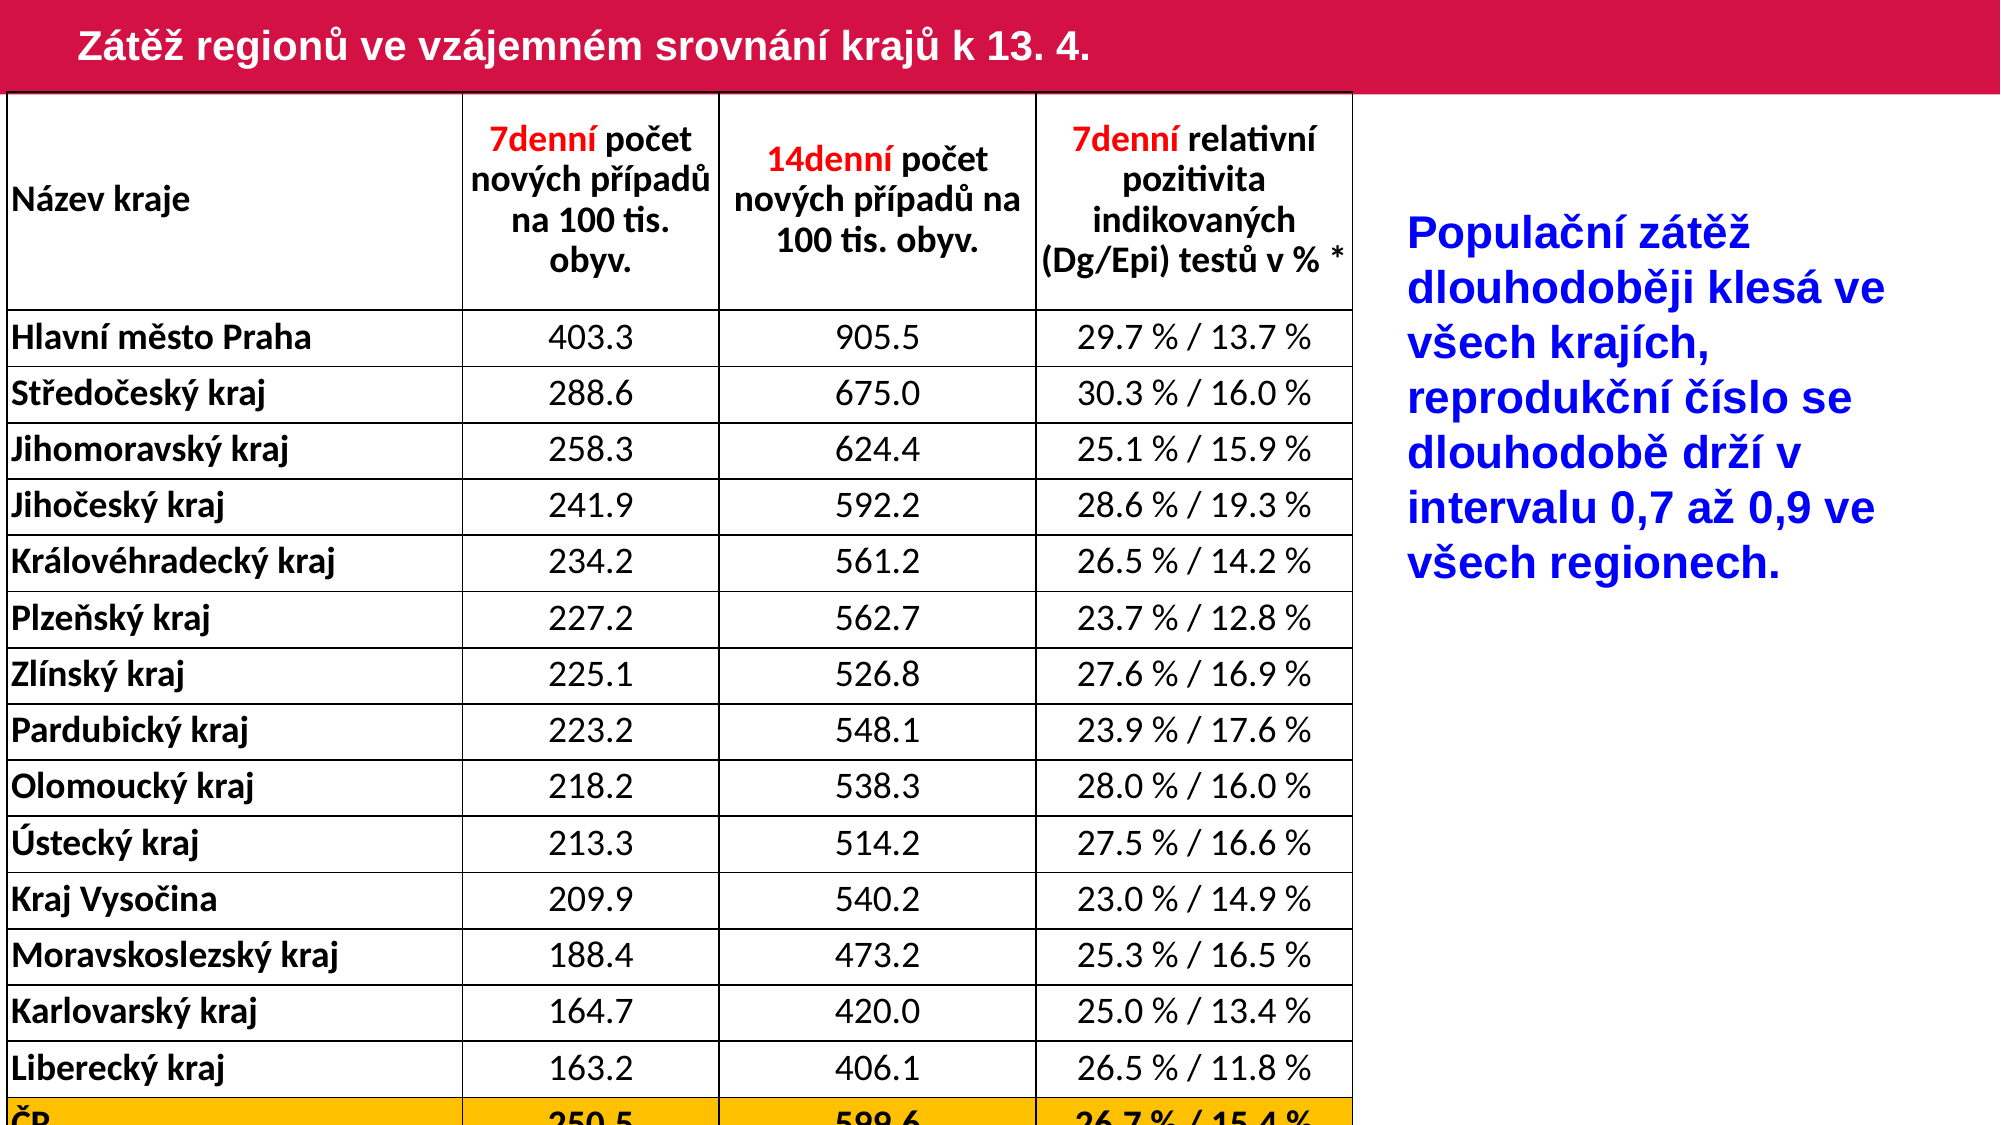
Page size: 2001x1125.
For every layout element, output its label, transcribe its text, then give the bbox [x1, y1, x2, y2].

table_cell 29.7 % / 13.7 % [1037, 311, 1352, 366]
table_cell 23.0 % / 14.9 % [1037, 873, 1352, 928]
table_cell 406.1 [720, 1042, 1035, 1097]
table_cell Ústecký kraj [8, 817, 462, 872]
table_cell 250.5 [463, 1098, 718, 1125]
table_cell Středočeský kraj [8, 367, 462, 422]
table_cell Plzeňský kraj [8, 592, 462, 647]
table_cell 163.2 [463, 1042, 718, 1097]
table_cell 241.9 [463, 480, 718, 534]
table_cell 209.9 [463, 873, 718, 928]
table_header 14denní počet nových případů na 100 tis. obyv. [720, 93, 1035, 309]
table_cell 561.2 [720, 536, 1035, 591]
table_cell 420.0 [720, 986, 1035, 1040]
table_cell 905.5 [720, 311, 1035, 366]
table_header 7denní počet nových případů na 100 tis. obyv. [463, 93, 718, 309]
table_cell 288.6 [463, 367, 718, 422]
table_cell 675.0 [720, 367, 1035, 422]
table_cell Jihočeský kraj [8, 480, 462, 534]
table_cell 538.3 [720, 761, 1035, 815]
table_header 7denní relativní pozitivita indikovaných (Dg/Epi) testů v % * [1037, 93, 1352, 309]
table_cell 23.7 % / 12.8 % [1037, 592, 1352, 647]
table_cell 30.3 % / 16.0 % [1037, 367, 1352, 422]
table_cell 27.6 % / 16.9 % [1037, 649, 1352, 703]
text_box Populační zátěž dlouhodoběji klesá ve všech krajích, reprodukční číslo se dlouhodobě drží v intervalu 0,7 až 0,9 ve všech regionech. [1392, 195, 1993, 595]
table_cell 599.6 [720, 1098, 1035, 1125]
title Zátěž regionů ve vzájemném srovnání krajů k 13. 4. [62, 0, 1283, 91]
table_cell 403.3 [463, 311, 718, 366]
table_cell 25.0 % / 13.4 % [1037, 986, 1352, 1040]
table_cell 164.7 [463, 986, 718, 1040]
table_cell 25.3 % / 16.5 % [1037, 930, 1352, 984]
table_cell 188.4 [463, 930, 718, 984]
table_cell ČR [8, 1098, 462, 1125]
table_cell 227.2 [463, 592, 718, 647]
table_cell 592.2 [720, 480, 1035, 534]
table_cell Olomoucký kraj [8, 761, 462, 815]
table_cell Liberecký kraj [8, 1042, 462, 1097]
table_cell 526.8 [720, 649, 1035, 703]
table_cell 258.3 [463, 424, 718, 478]
table_cell 26.5 % / 11.8 % [1037, 1042, 1352, 1097]
table_cell 26.7 % / 15.4 % [1037, 1098, 1352, 1125]
table_cell 624.4 [720, 424, 1035, 478]
table_cell 225.1 [463, 649, 718, 703]
table_cell 26.5 % / 14.2 % [1037, 536, 1352, 591]
table_cell 28.6 % / 19.3 % [1037, 480, 1352, 534]
table_cell 213.3 [463, 817, 718, 872]
table_cell 25.1 % / 15.9 % [1037, 424, 1352, 478]
table_cell Pardubický kraj [8, 705, 462, 759]
table_cell 23.9 % / 17.6 % [1037, 705, 1352, 759]
table_cell Hlavní město Praha [8, 311, 462, 366]
table_cell Kraj Vysočina [8, 873, 462, 928]
table_cell Moravskoslezský kraj [8, 930, 462, 984]
table_cell Zlínský kraj [8, 649, 462, 703]
table_cell Karlovarský kraj [8, 986, 462, 1040]
table_cell 27.5 % / 16.6 % [1037, 817, 1352, 872]
table_cell Královéhradecký kraj [8, 536, 462, 591]
table_header Název kraje [8, 93, 462, 309]
table_cell 234.2 [463, 536, 718, 591]
table_cell 28.0 % / 16.0 % [1037, 761, 1352, 815]
table_cell 540.2 [720, 873, 1035, 928]
table_cell 562.7 [720, 592, 1035, 647]
table_cell 223.2 [463, 705, 718, 759]
table_cell 514.2 [720, 817, 1035, 872]
table_cell 548.1 [720, 705, 1035, 759]
table_cell Jihomoravský kraj [8, 424, 462, 478]
table_cell 218.2 [463, 761, 718, 815]
table_cell 473.2 [720, 930, 1035, 984]
